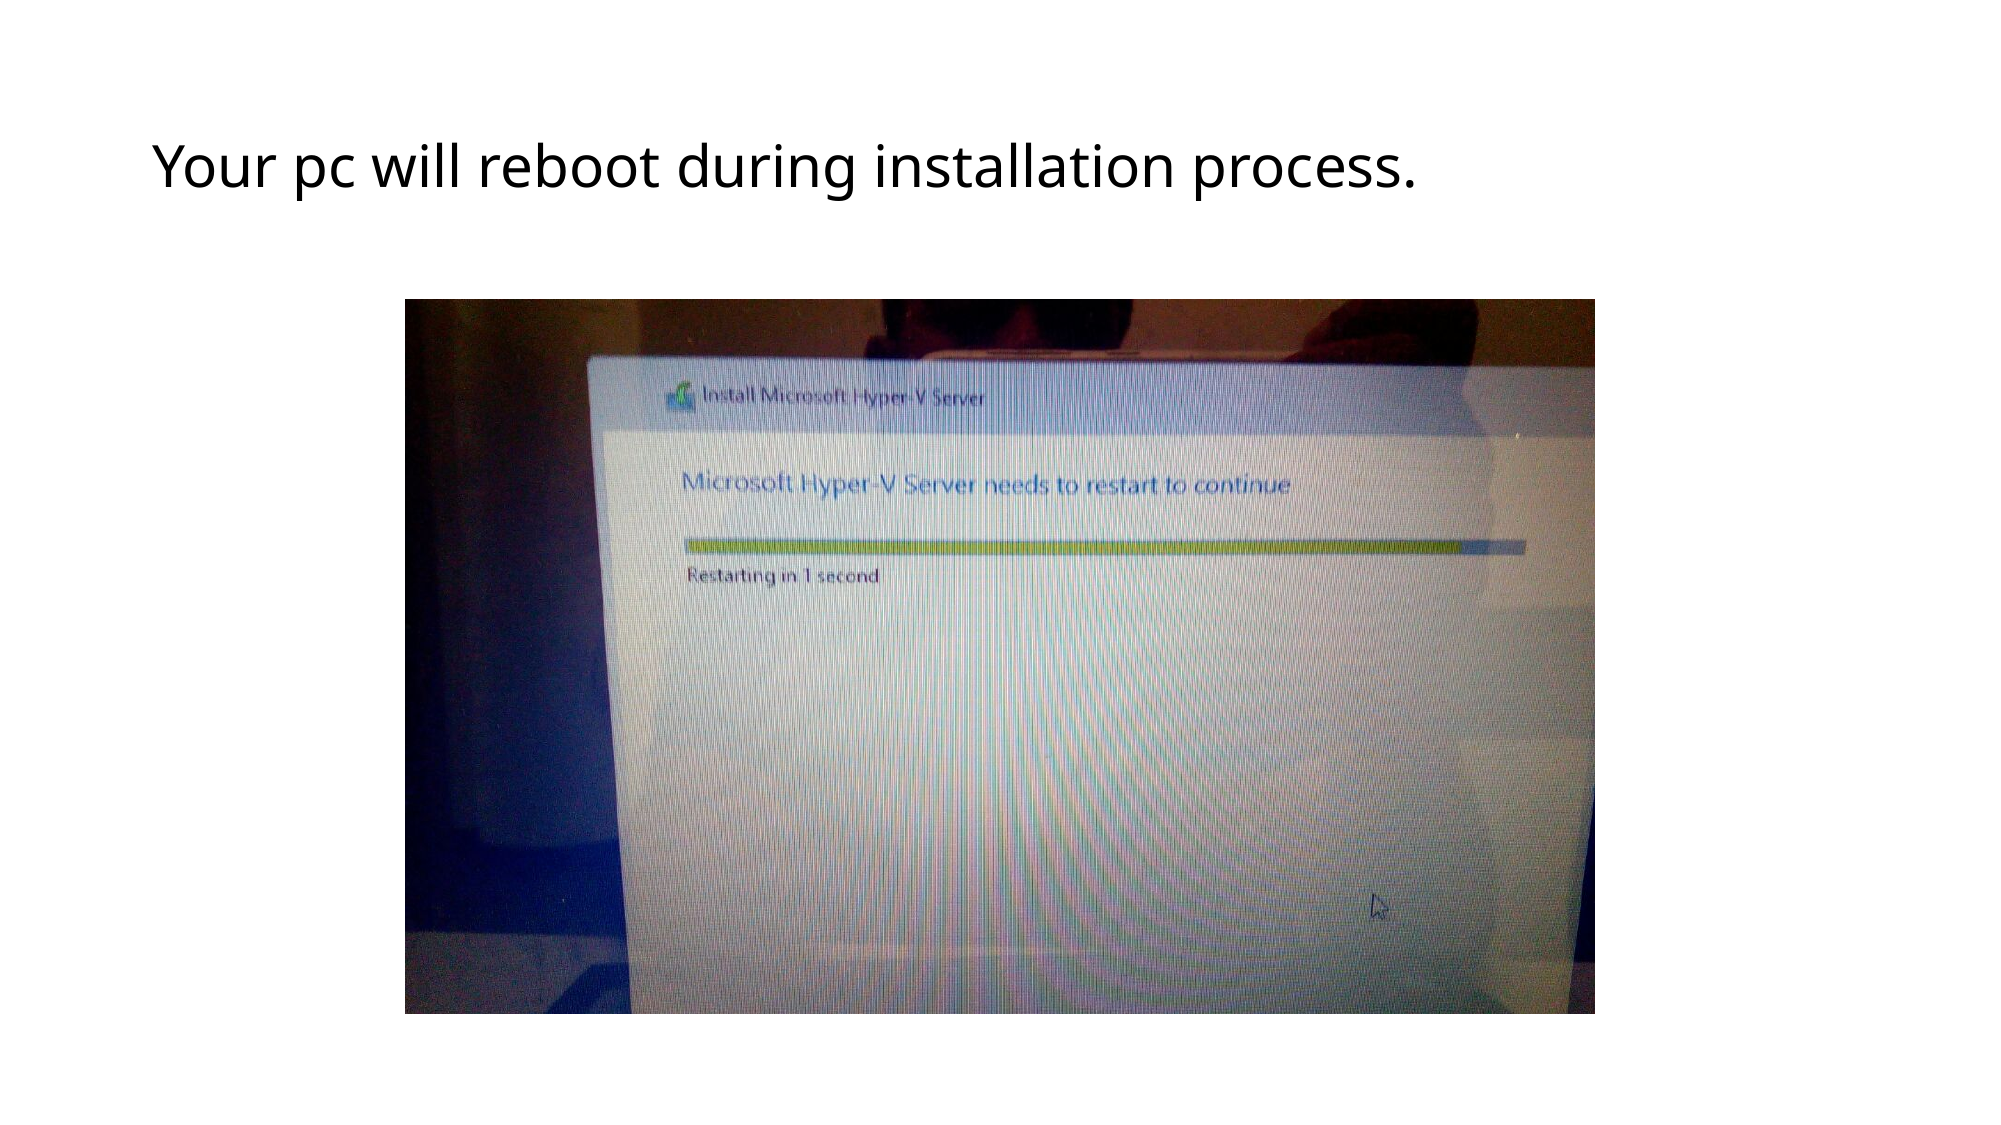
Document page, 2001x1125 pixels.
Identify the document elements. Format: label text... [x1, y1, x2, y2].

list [405, 299, 1595, 1014]
title Your pc will reboot during installation process. [137, 59, 1863, 278]
